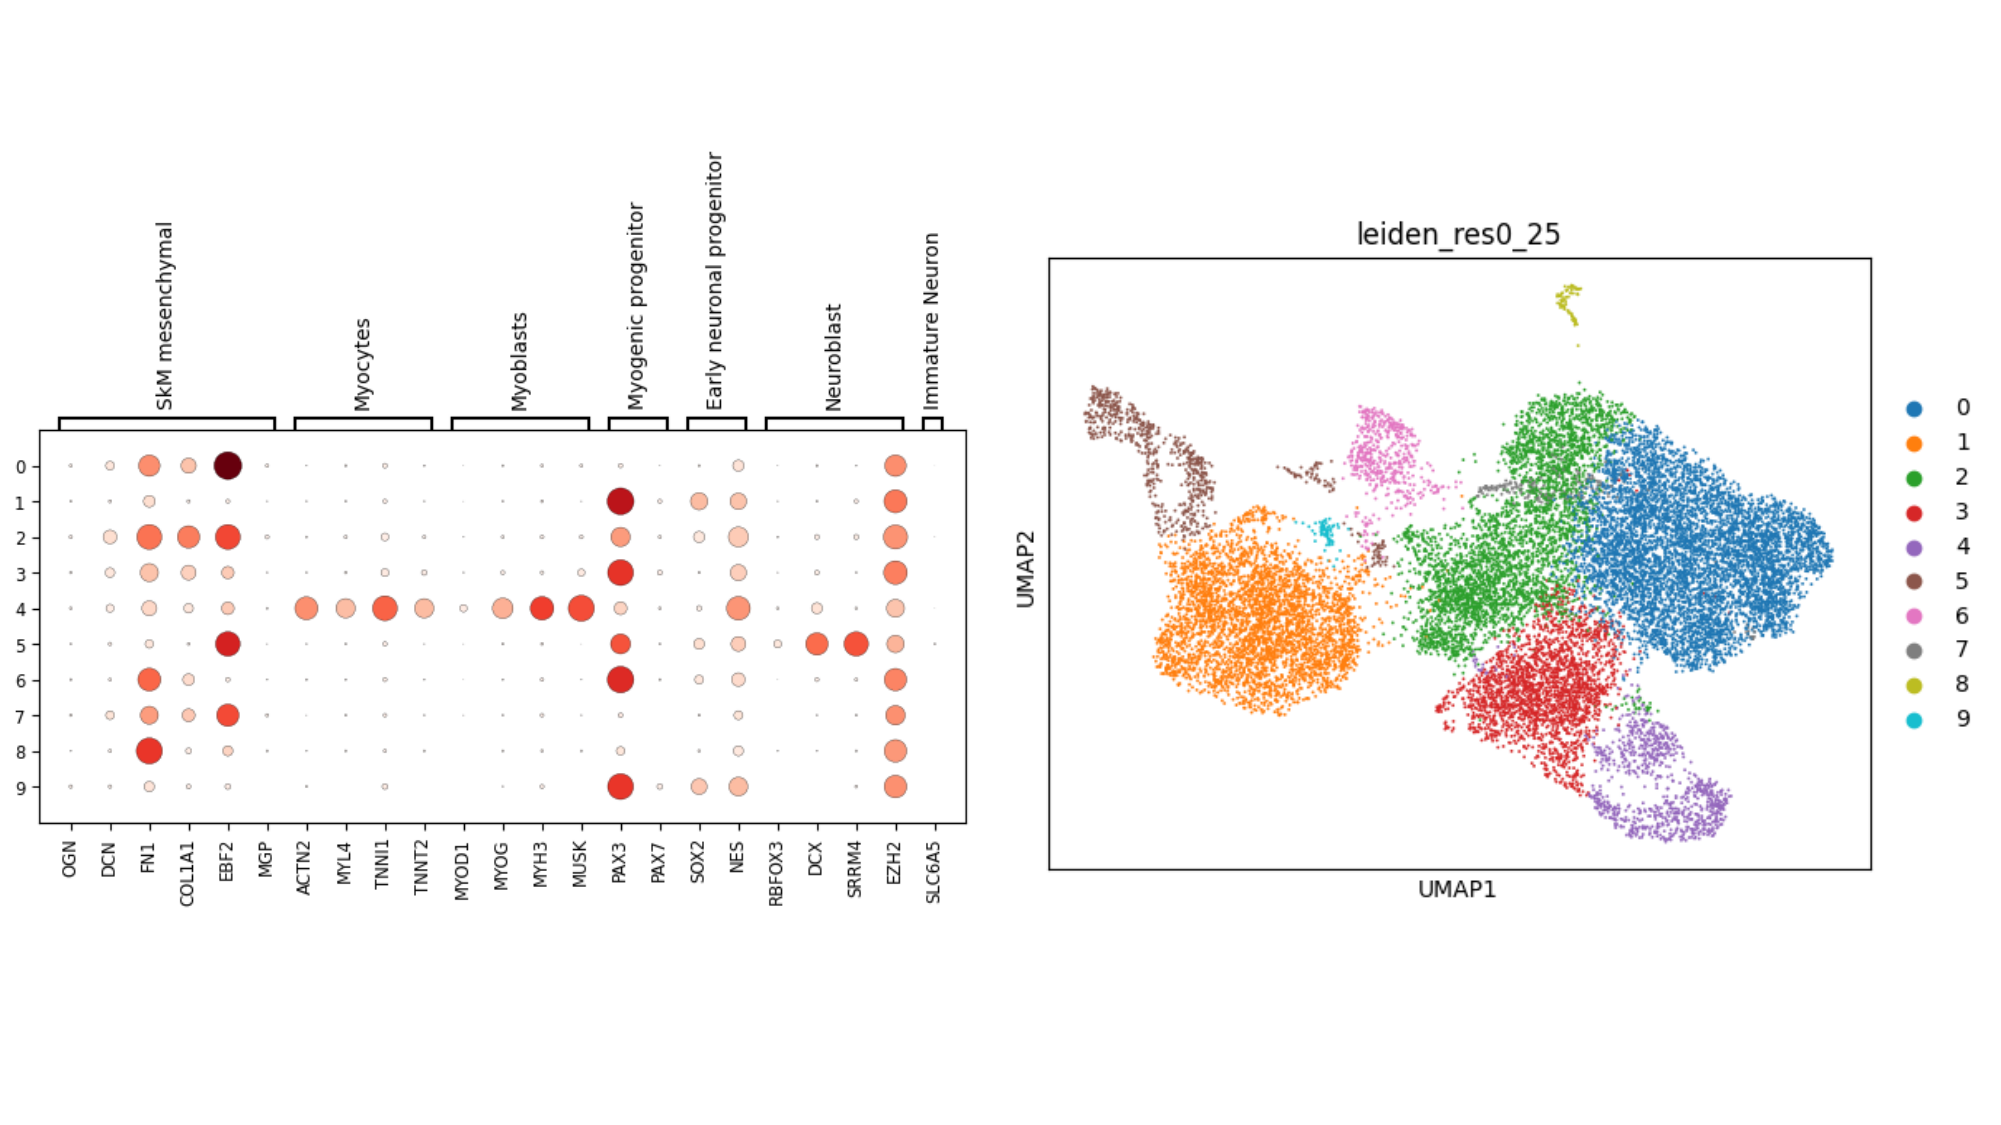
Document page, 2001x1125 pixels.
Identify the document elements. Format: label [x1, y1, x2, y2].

picture [0, 136, 1995, 919]
